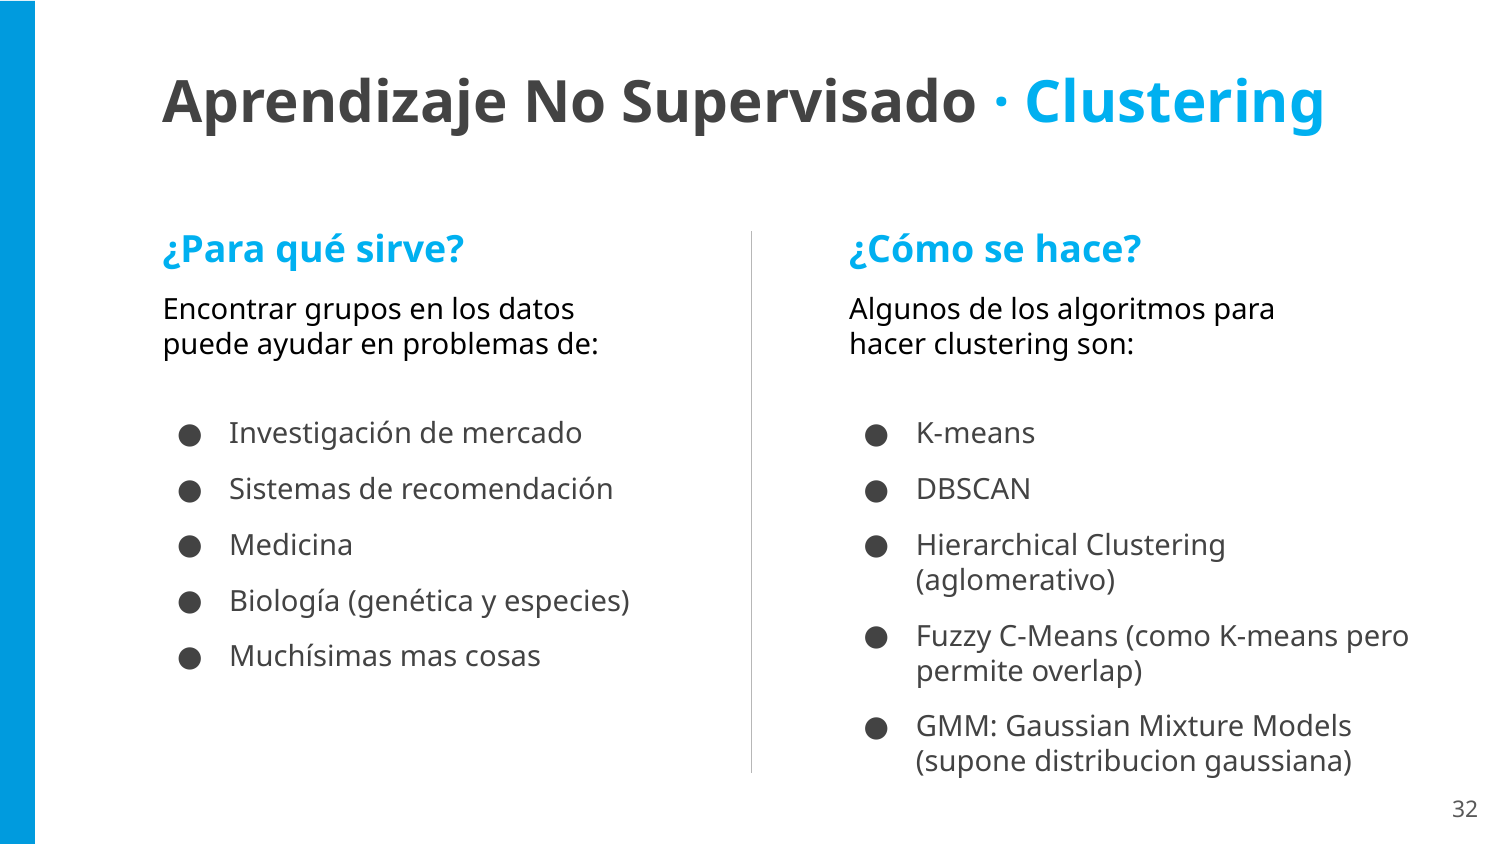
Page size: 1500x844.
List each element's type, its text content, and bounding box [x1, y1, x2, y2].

slide_number 32 [1403, 779, 1494, 844]
text_box K-means DBSCAN Hierarchical Clustering (aglomerativo) Fuzzy C-Means (como K-means pero permite overlap) GMM: Gaussian Mixture Models (supone distribucion gaussiana) [825, 399, 1437, 603]
text_box Investigación de mercado Sistemas de recomendación Medicina Biología (genética y especies) Muchísimas mas cosas [139, 399, 655, 603]
text_box Aprendizaje No Supervisado · Clustering [147, 49, 1350, 146]
text_box ¿Cómo se hace? Algunos de los algoritmos para hacer clustering son: [834, 209, 1350, 317]
text_box ¿Para qué sirve? Encontrar grupos en los datos puede ayudar en problemas de: [147, 209, 664, 317]
